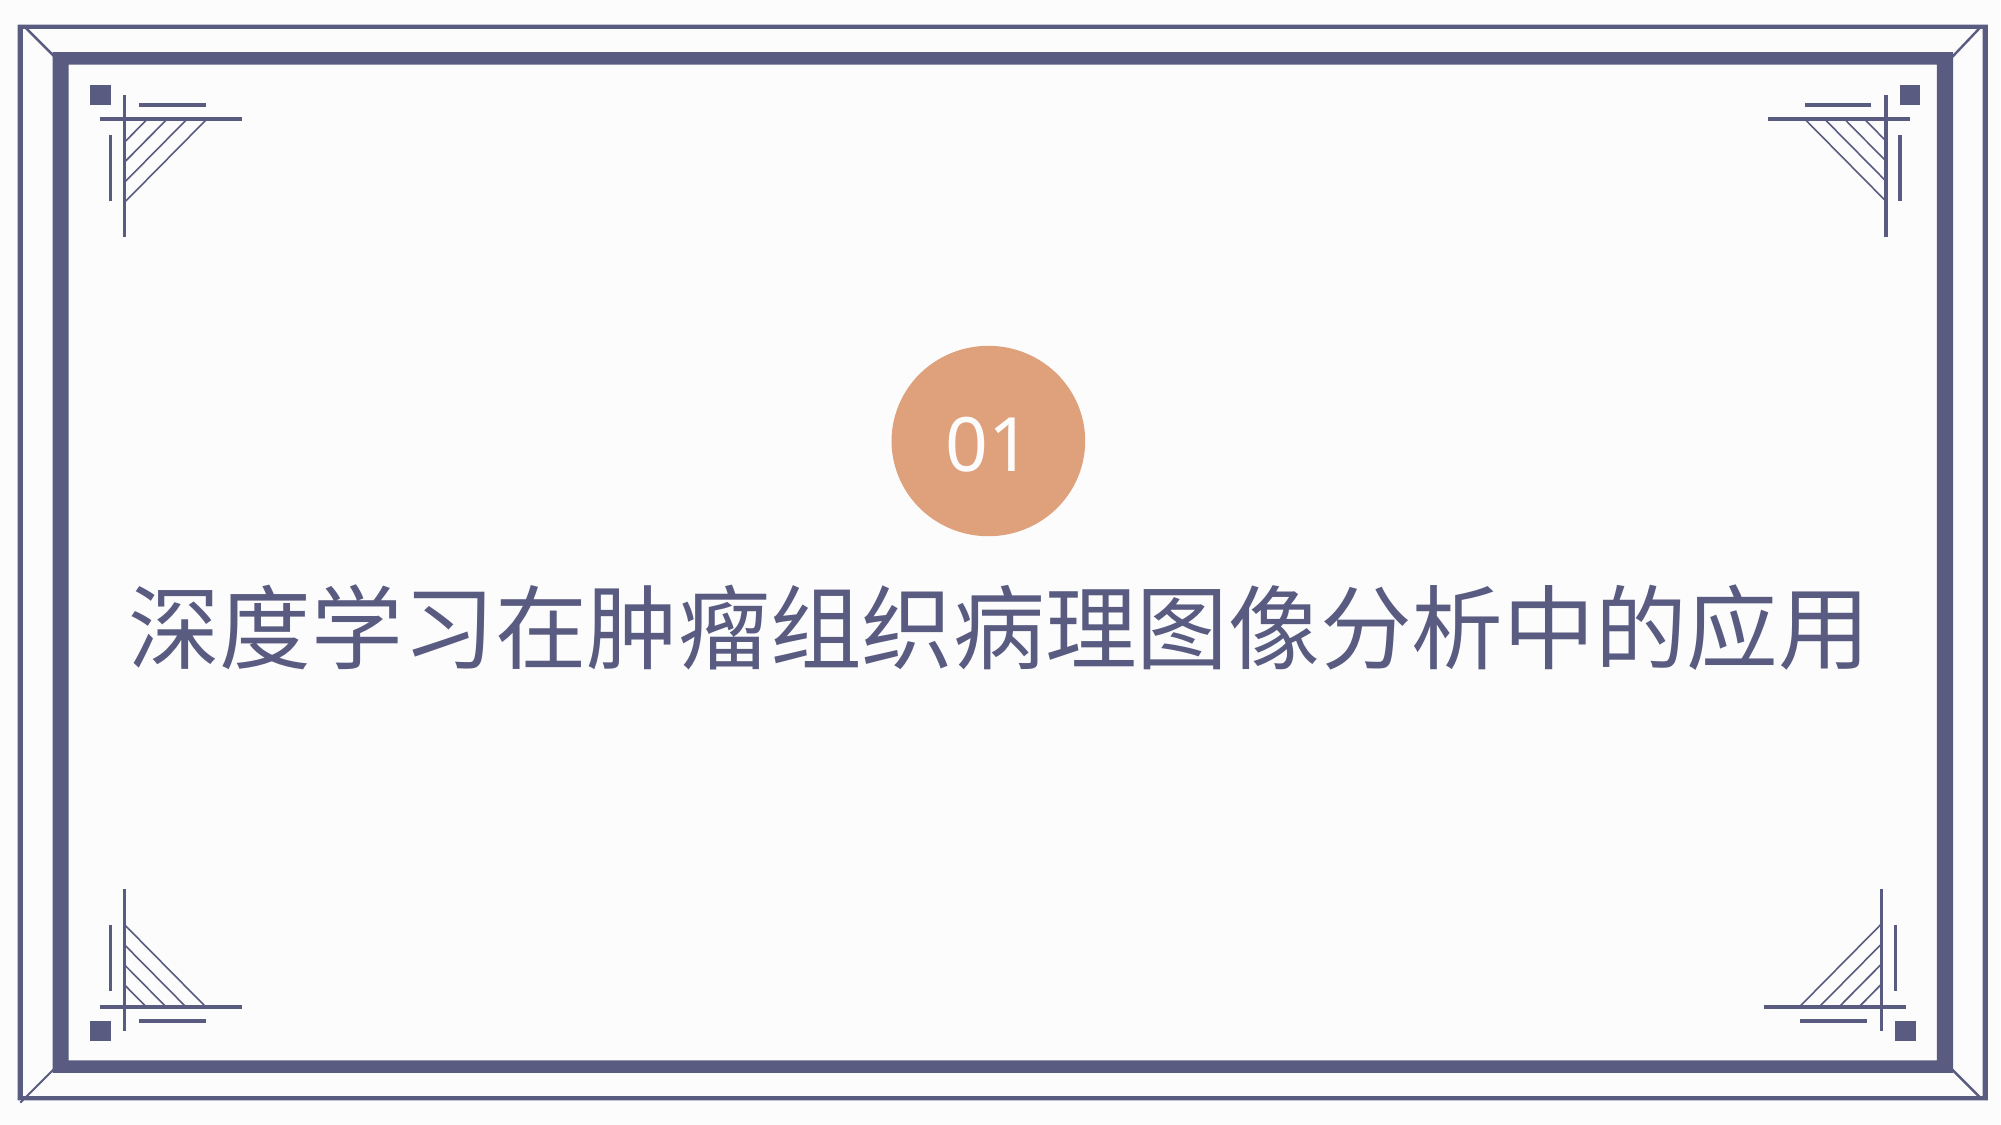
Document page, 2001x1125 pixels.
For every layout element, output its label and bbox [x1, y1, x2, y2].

text_box [114, 345, 1886, 690]
